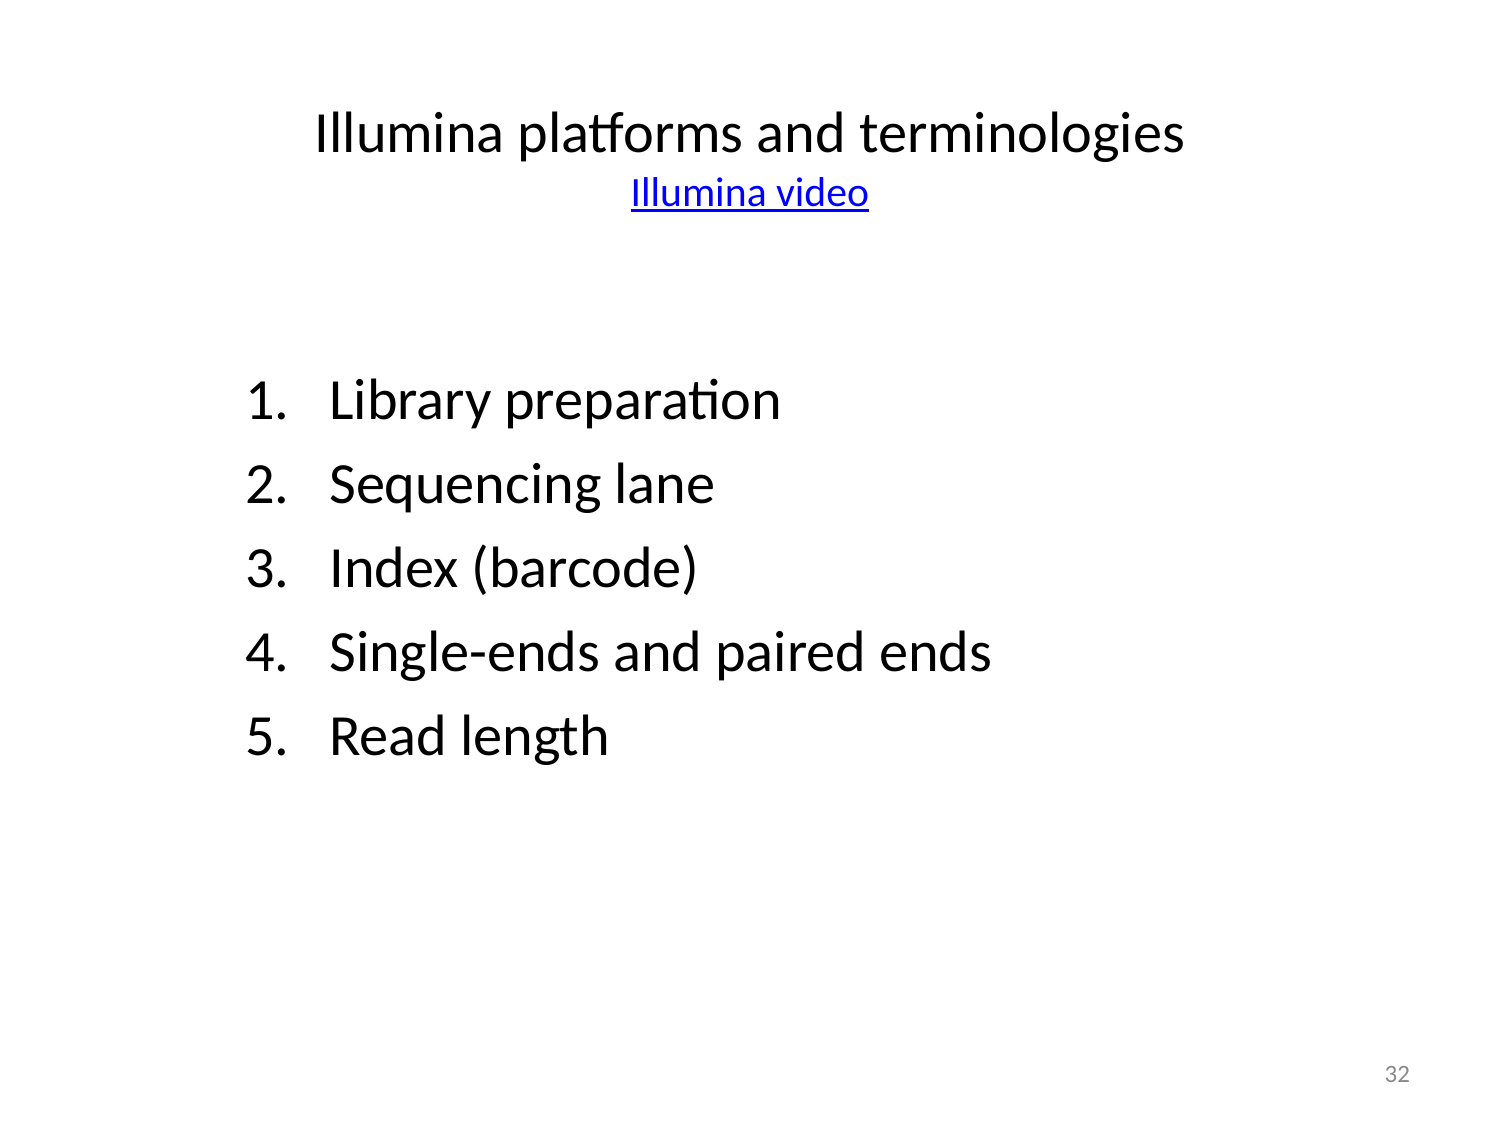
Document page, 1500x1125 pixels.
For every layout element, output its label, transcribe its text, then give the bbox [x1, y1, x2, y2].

title Illumina platforms and terminologies Illumina video [75, 95, 1425, 214]
slide_number 32 [1074, 1042, 1425, 1103]
text_box Library preparation Sequencing lane Index (barcode) Single-ends and paired ends Read length [230, 340, 1174, 775]
